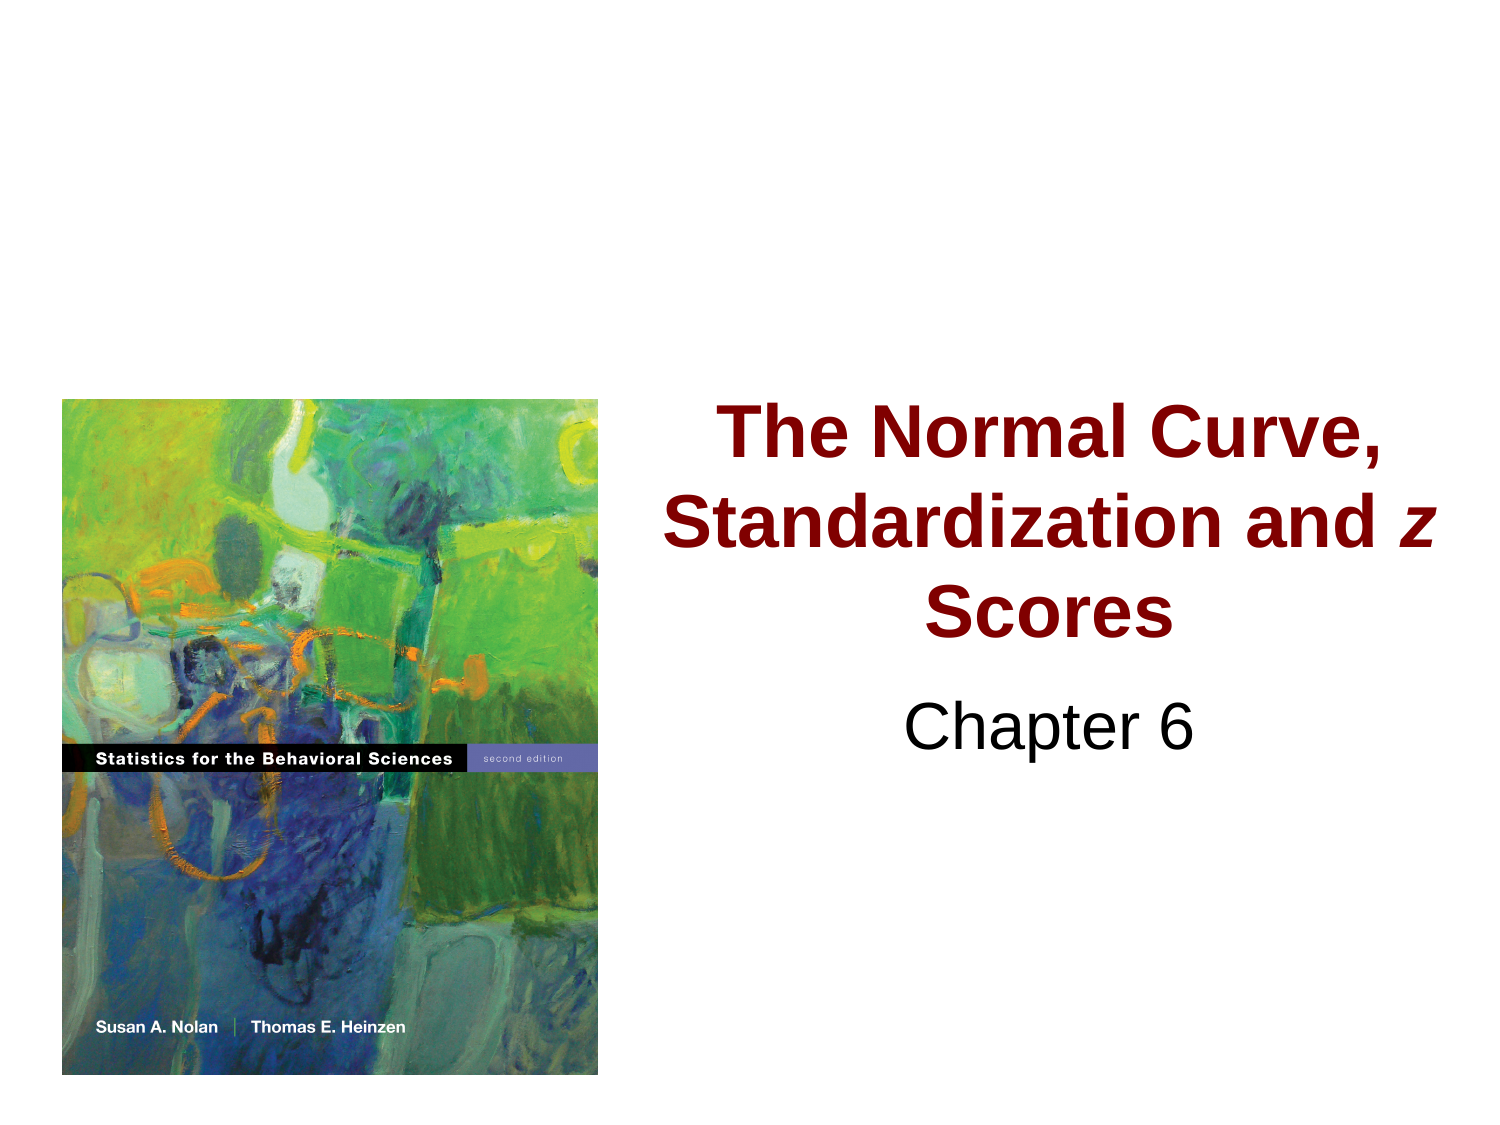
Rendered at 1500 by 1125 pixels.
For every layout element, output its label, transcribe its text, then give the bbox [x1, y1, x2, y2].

picture [62, 399, 599, 1076]
title The Normal Curve, Standardization and z Scores [600, 375, 1500, 563]
subtitle Chapter 6 [603, 675, 1500, 963]
